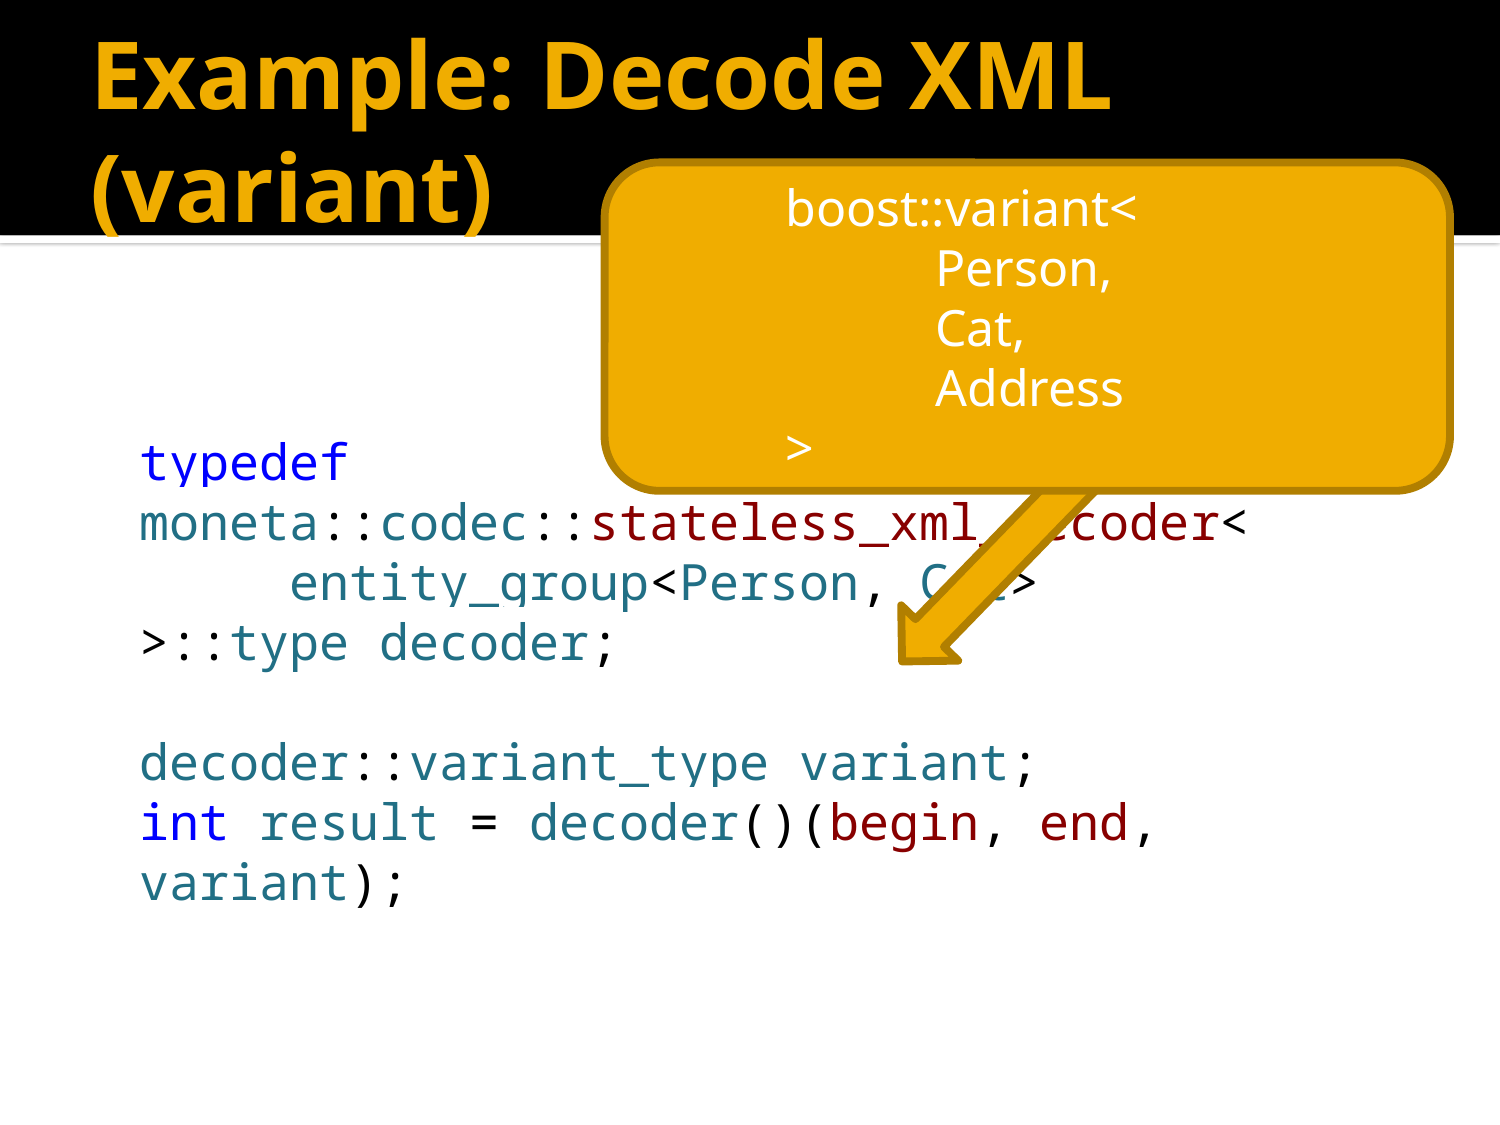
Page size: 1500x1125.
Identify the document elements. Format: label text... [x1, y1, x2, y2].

title Example: Decode XML (variant) [75, 25, 1425, 231]
text_box boost::variant< Person, Cat, Address > [600, 158, 1454, 495]
text_box [897, 495, 1097, 666]
text_box typedef moneta::codec::stateless_xml_decoder< entity_group<Person, Cat> >::type decoder; decoder::variant_type variant; int result = decoder()(begin, end, variant); [124, 423, 1413, 978]
